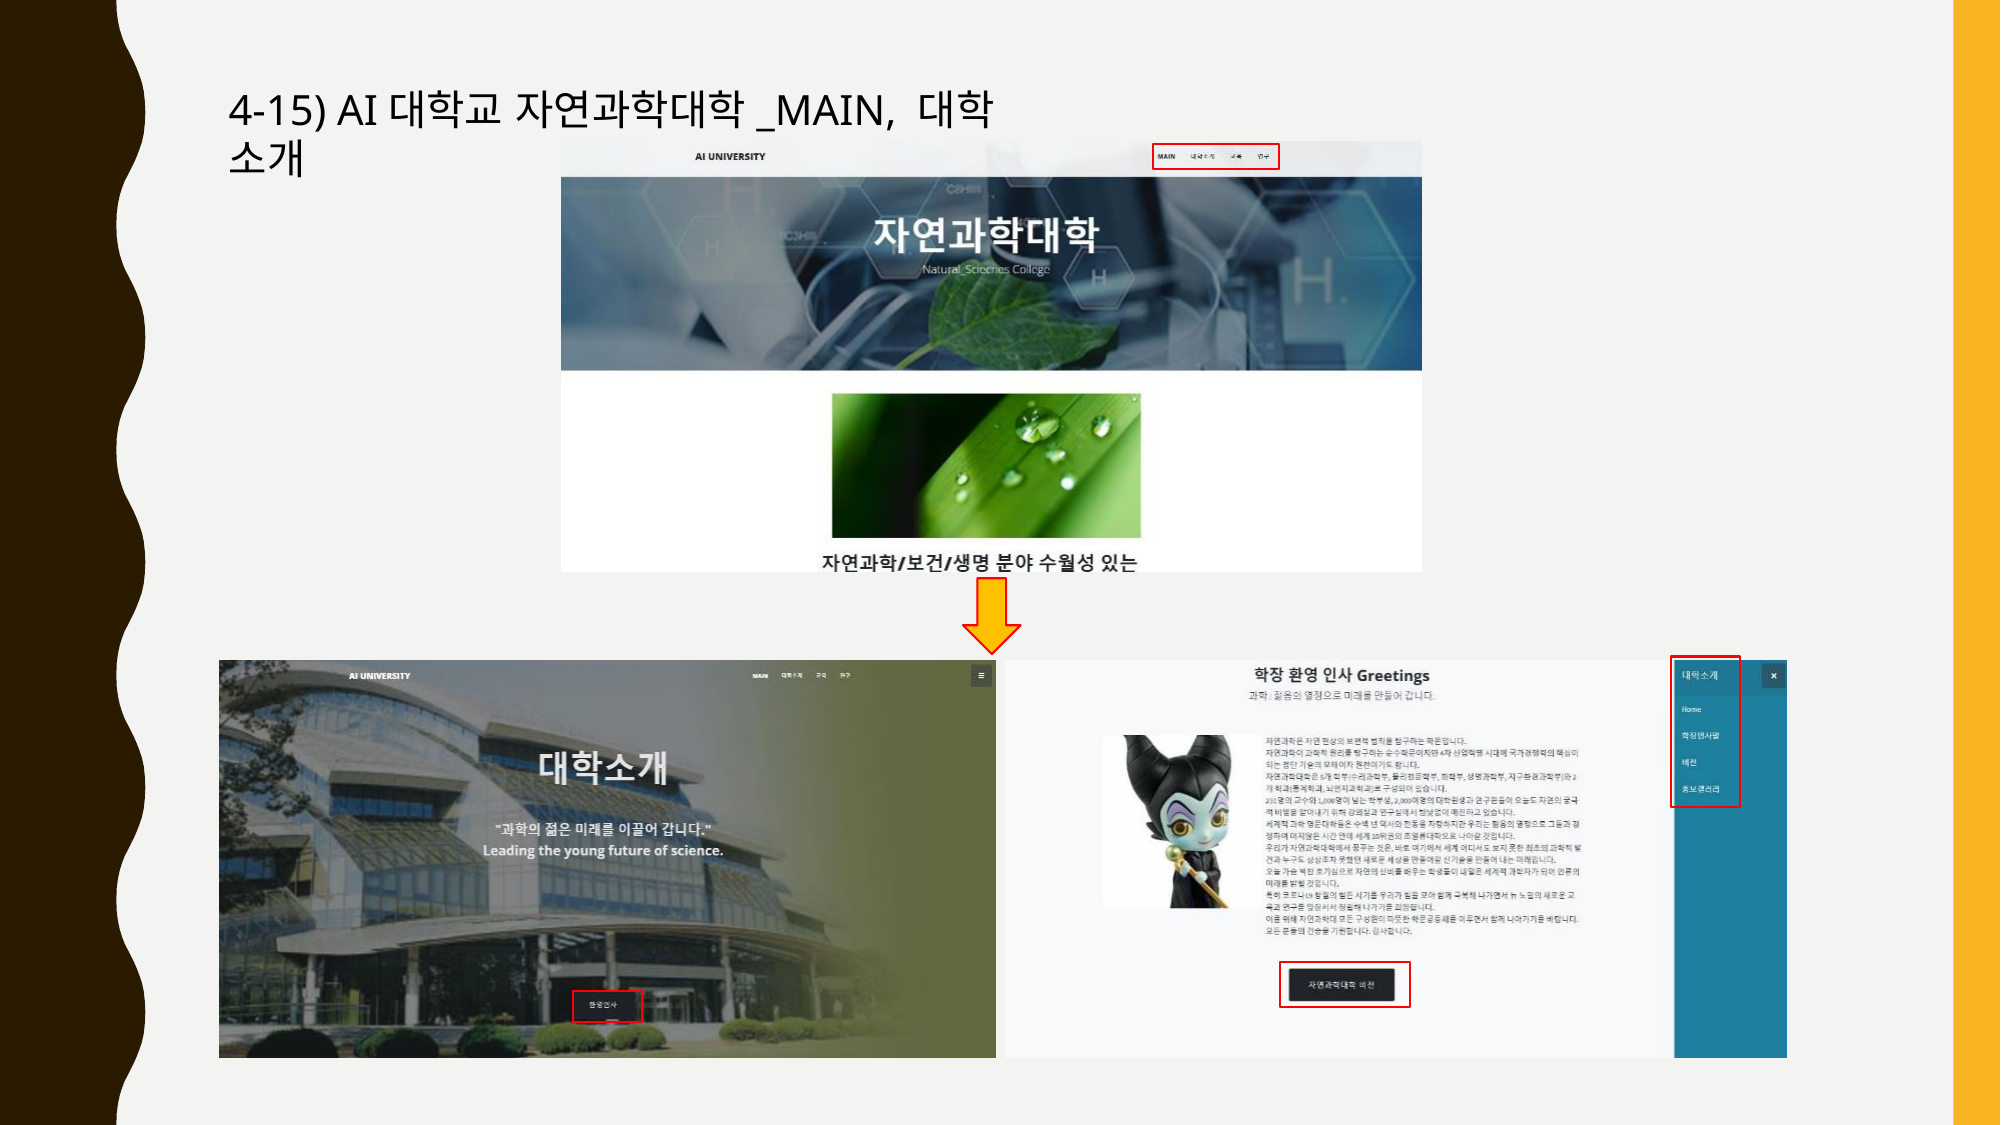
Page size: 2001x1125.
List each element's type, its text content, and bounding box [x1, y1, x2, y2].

text_box [961, 577, 1022, 655]
text_box [1670, 655, 1741, 660]
picture [1005, 660, 1787, 1059]
picture [219, 660, 996, 1059]
text_box 4-15) AI대학교 자연과학대학_MAIN, 대학 소개 [213, 75, 1065, 191]
picture [561, 141, 1422, 572]
